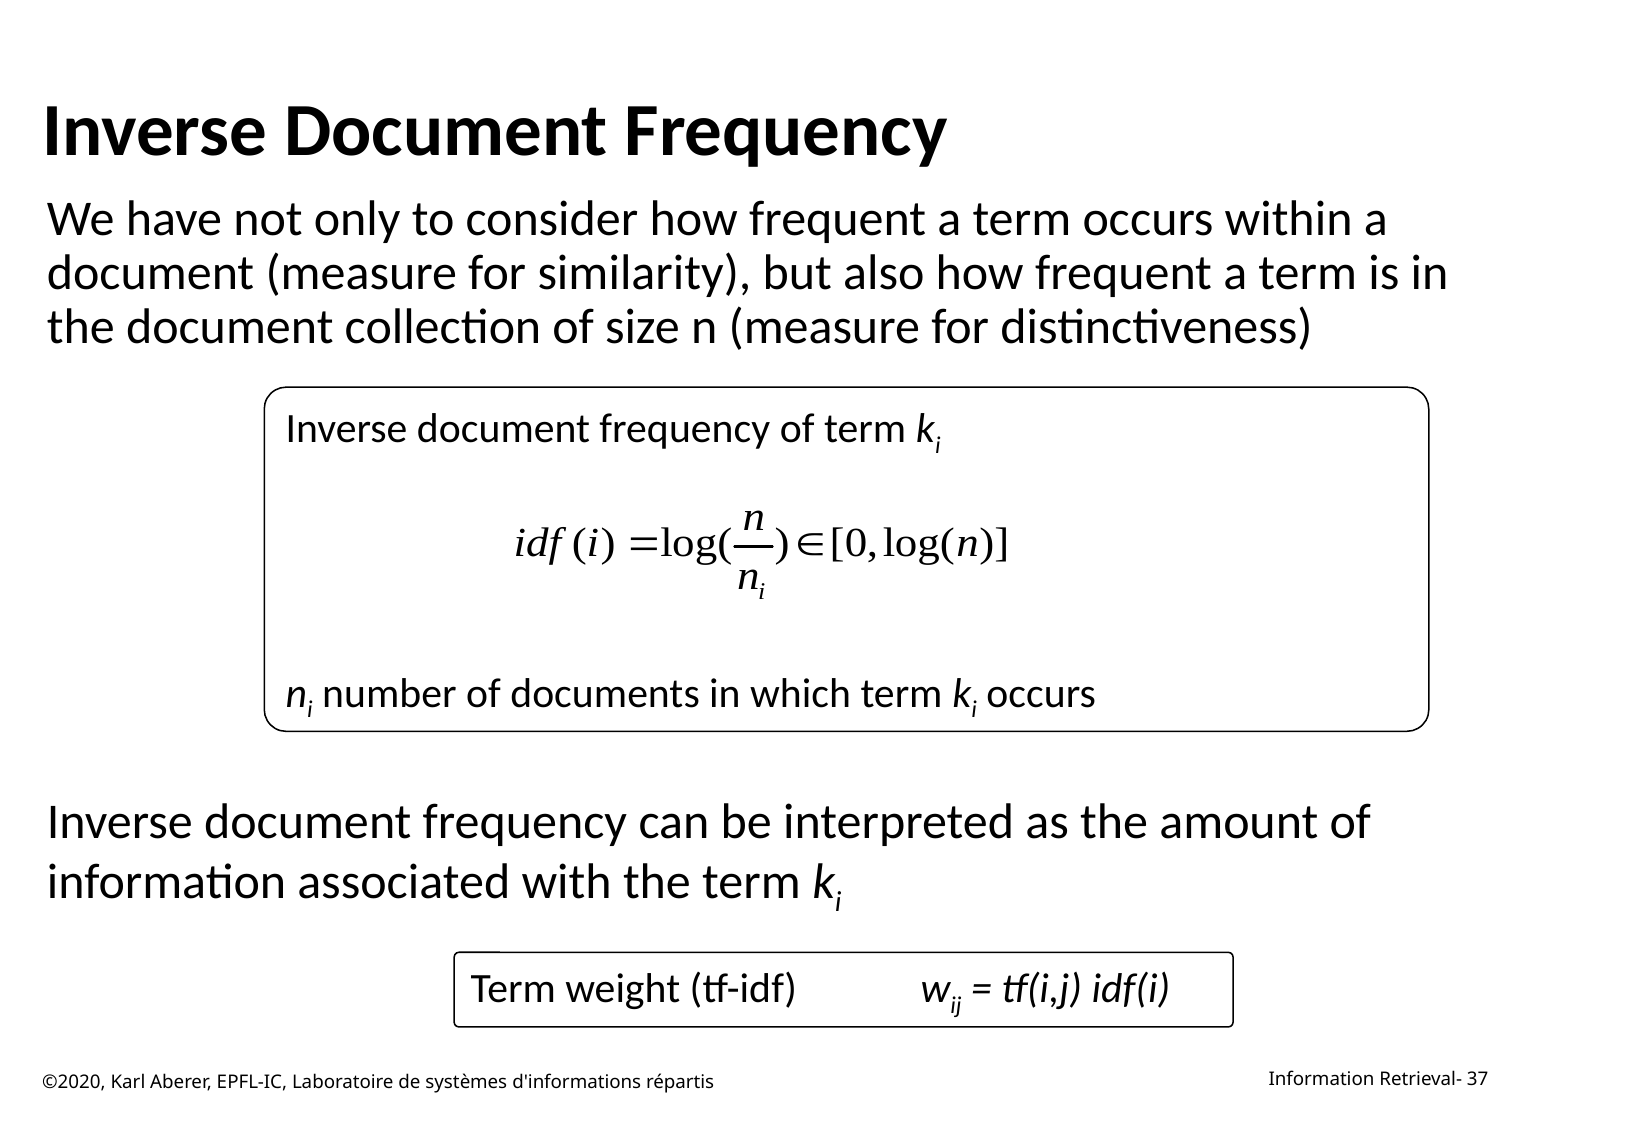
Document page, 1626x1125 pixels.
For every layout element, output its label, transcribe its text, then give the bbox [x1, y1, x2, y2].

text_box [507, 491, 1015, 609]
text_box Term weight (tf-idf) wij = tf(i,j) idf(i) [454, 952, 1234, 1027]
title Inverse Document Frequency [27, 50, 1504, 200]
text_box Inverse document frequency of term ki ni number of documents in which term ki occurs [264, 387, 1429, 732]
footer ©2020, Karl Aberer, EPFL-IC, Laboratoire de systèmes d'informations répartis [26, 1062, 1071, 1101]
list We have not only to consider how frequent a term occurs within a document (measure for similarity), but also how frequent a term is in the document collection of size n (measure for distinctiveness) Inverse document frequency can be interpreted as the amount of information associated with the term ki [31, 184, 1508, 1045]
